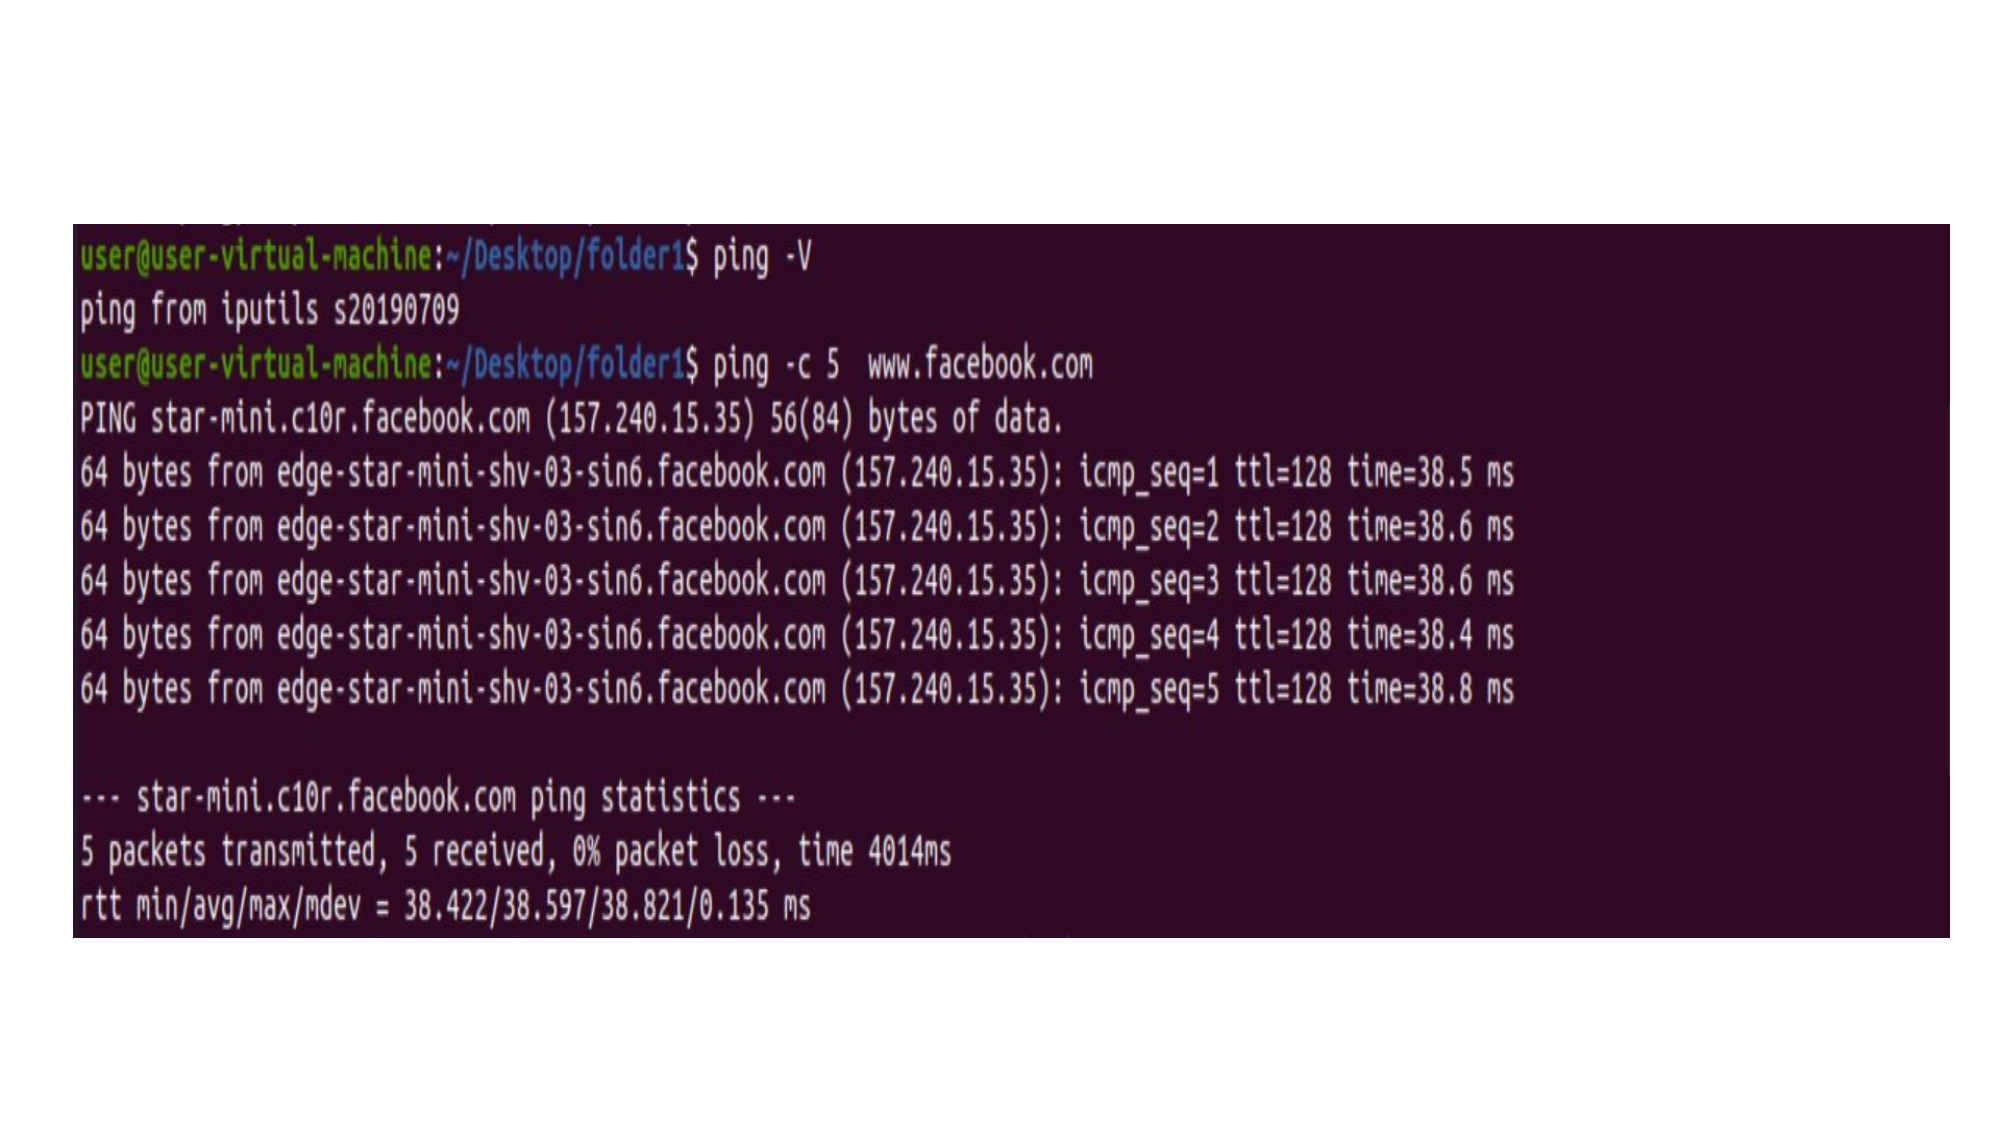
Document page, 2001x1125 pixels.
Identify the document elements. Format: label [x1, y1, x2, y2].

picture [73, 224, 1951, 938]
